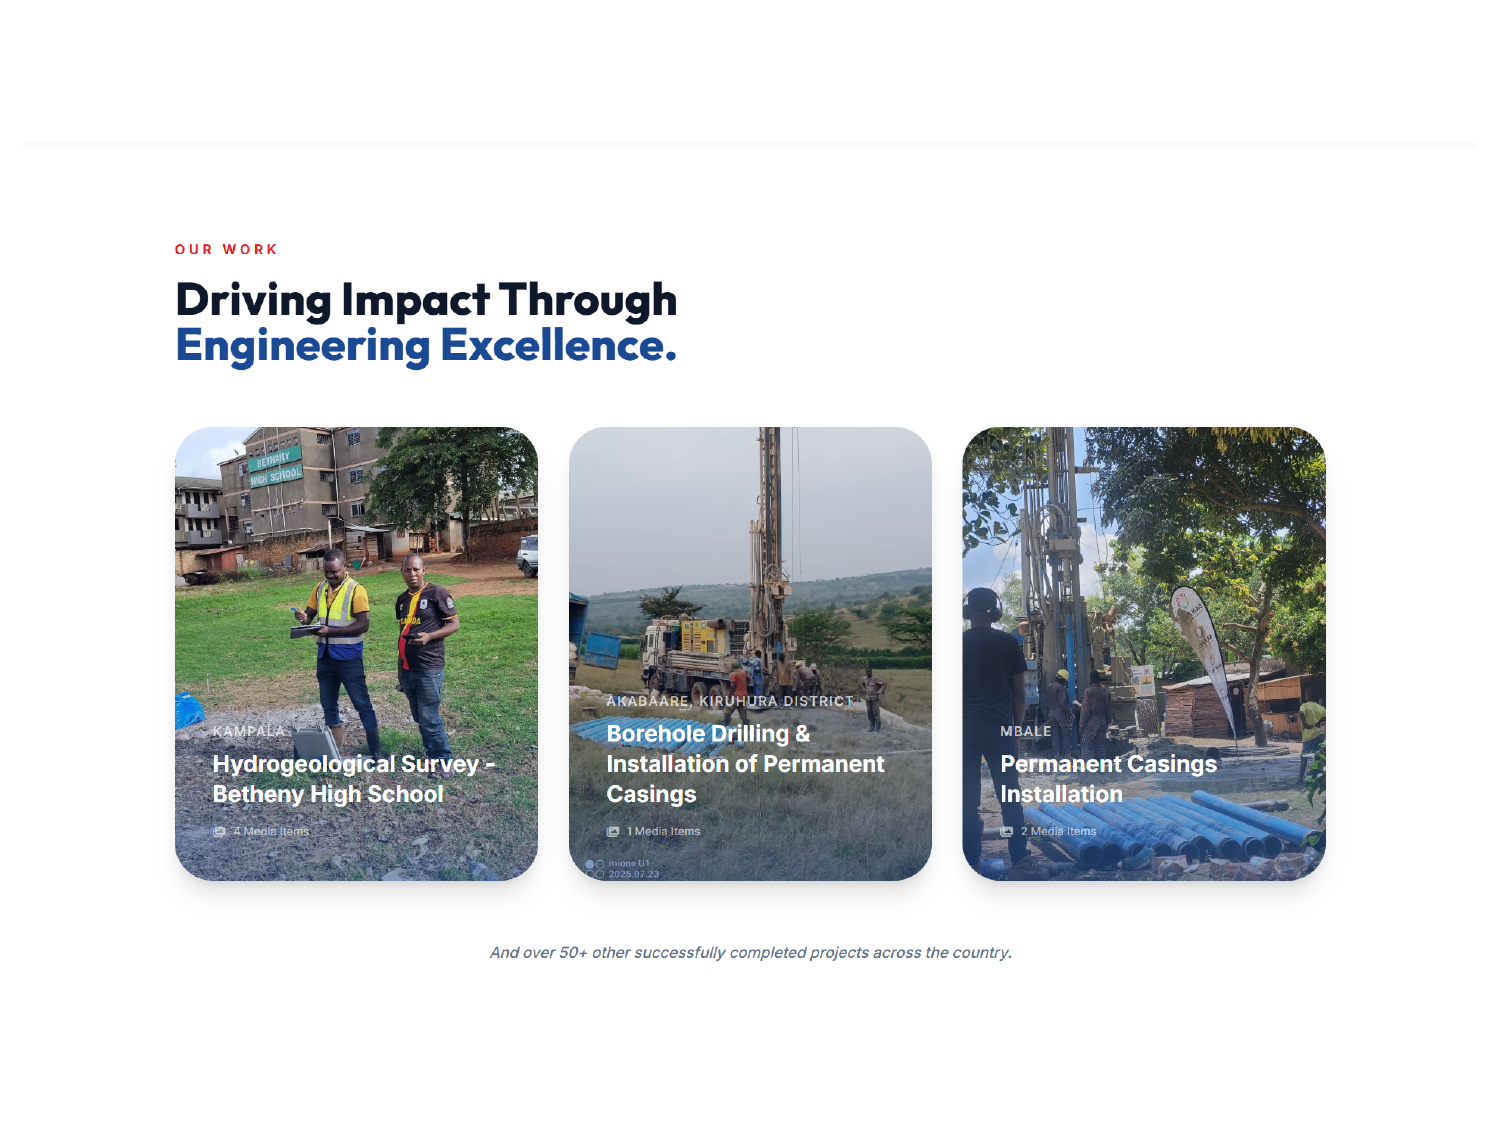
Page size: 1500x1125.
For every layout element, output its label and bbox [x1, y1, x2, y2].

picture [23, 142, 1477, 1052]
